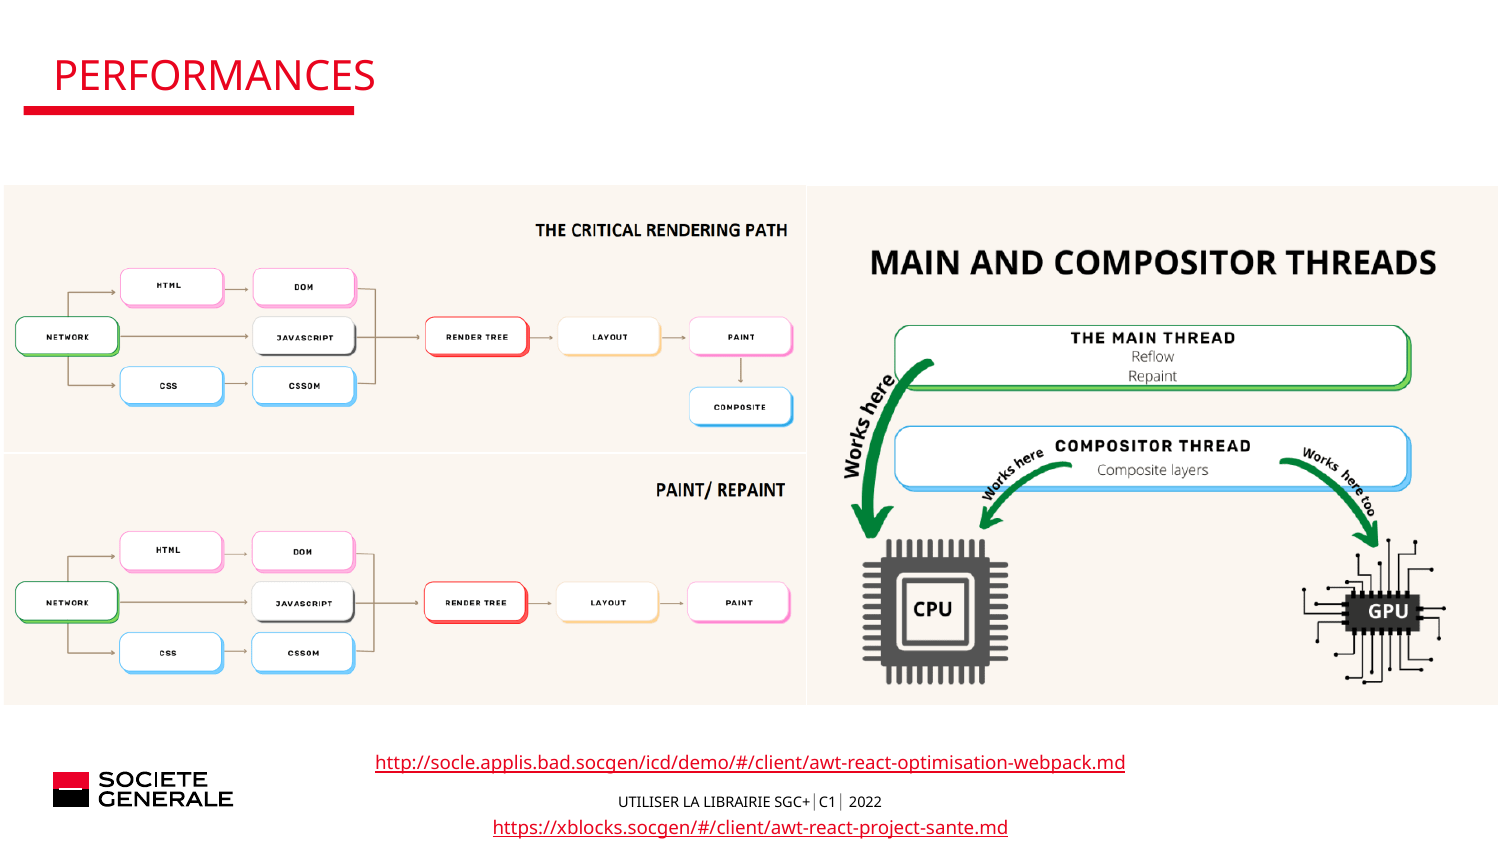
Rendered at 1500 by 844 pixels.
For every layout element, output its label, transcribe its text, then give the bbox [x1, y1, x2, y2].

text_box https://xblocks.socgen/#/client/awt-react-project-sante.md [486, 809, 1014, 844]
title performances [53, 58, 1448, 98]
picture [807, 186, 1498, 705]
text_box http://socle.applis.bad.socgen/icd/demo/#/client/awt-react-optimisation-webpack.md [242, 743, 1258, 784]
picture [2, 185, 806, 452]
picture [2, 454, 806, 705]
